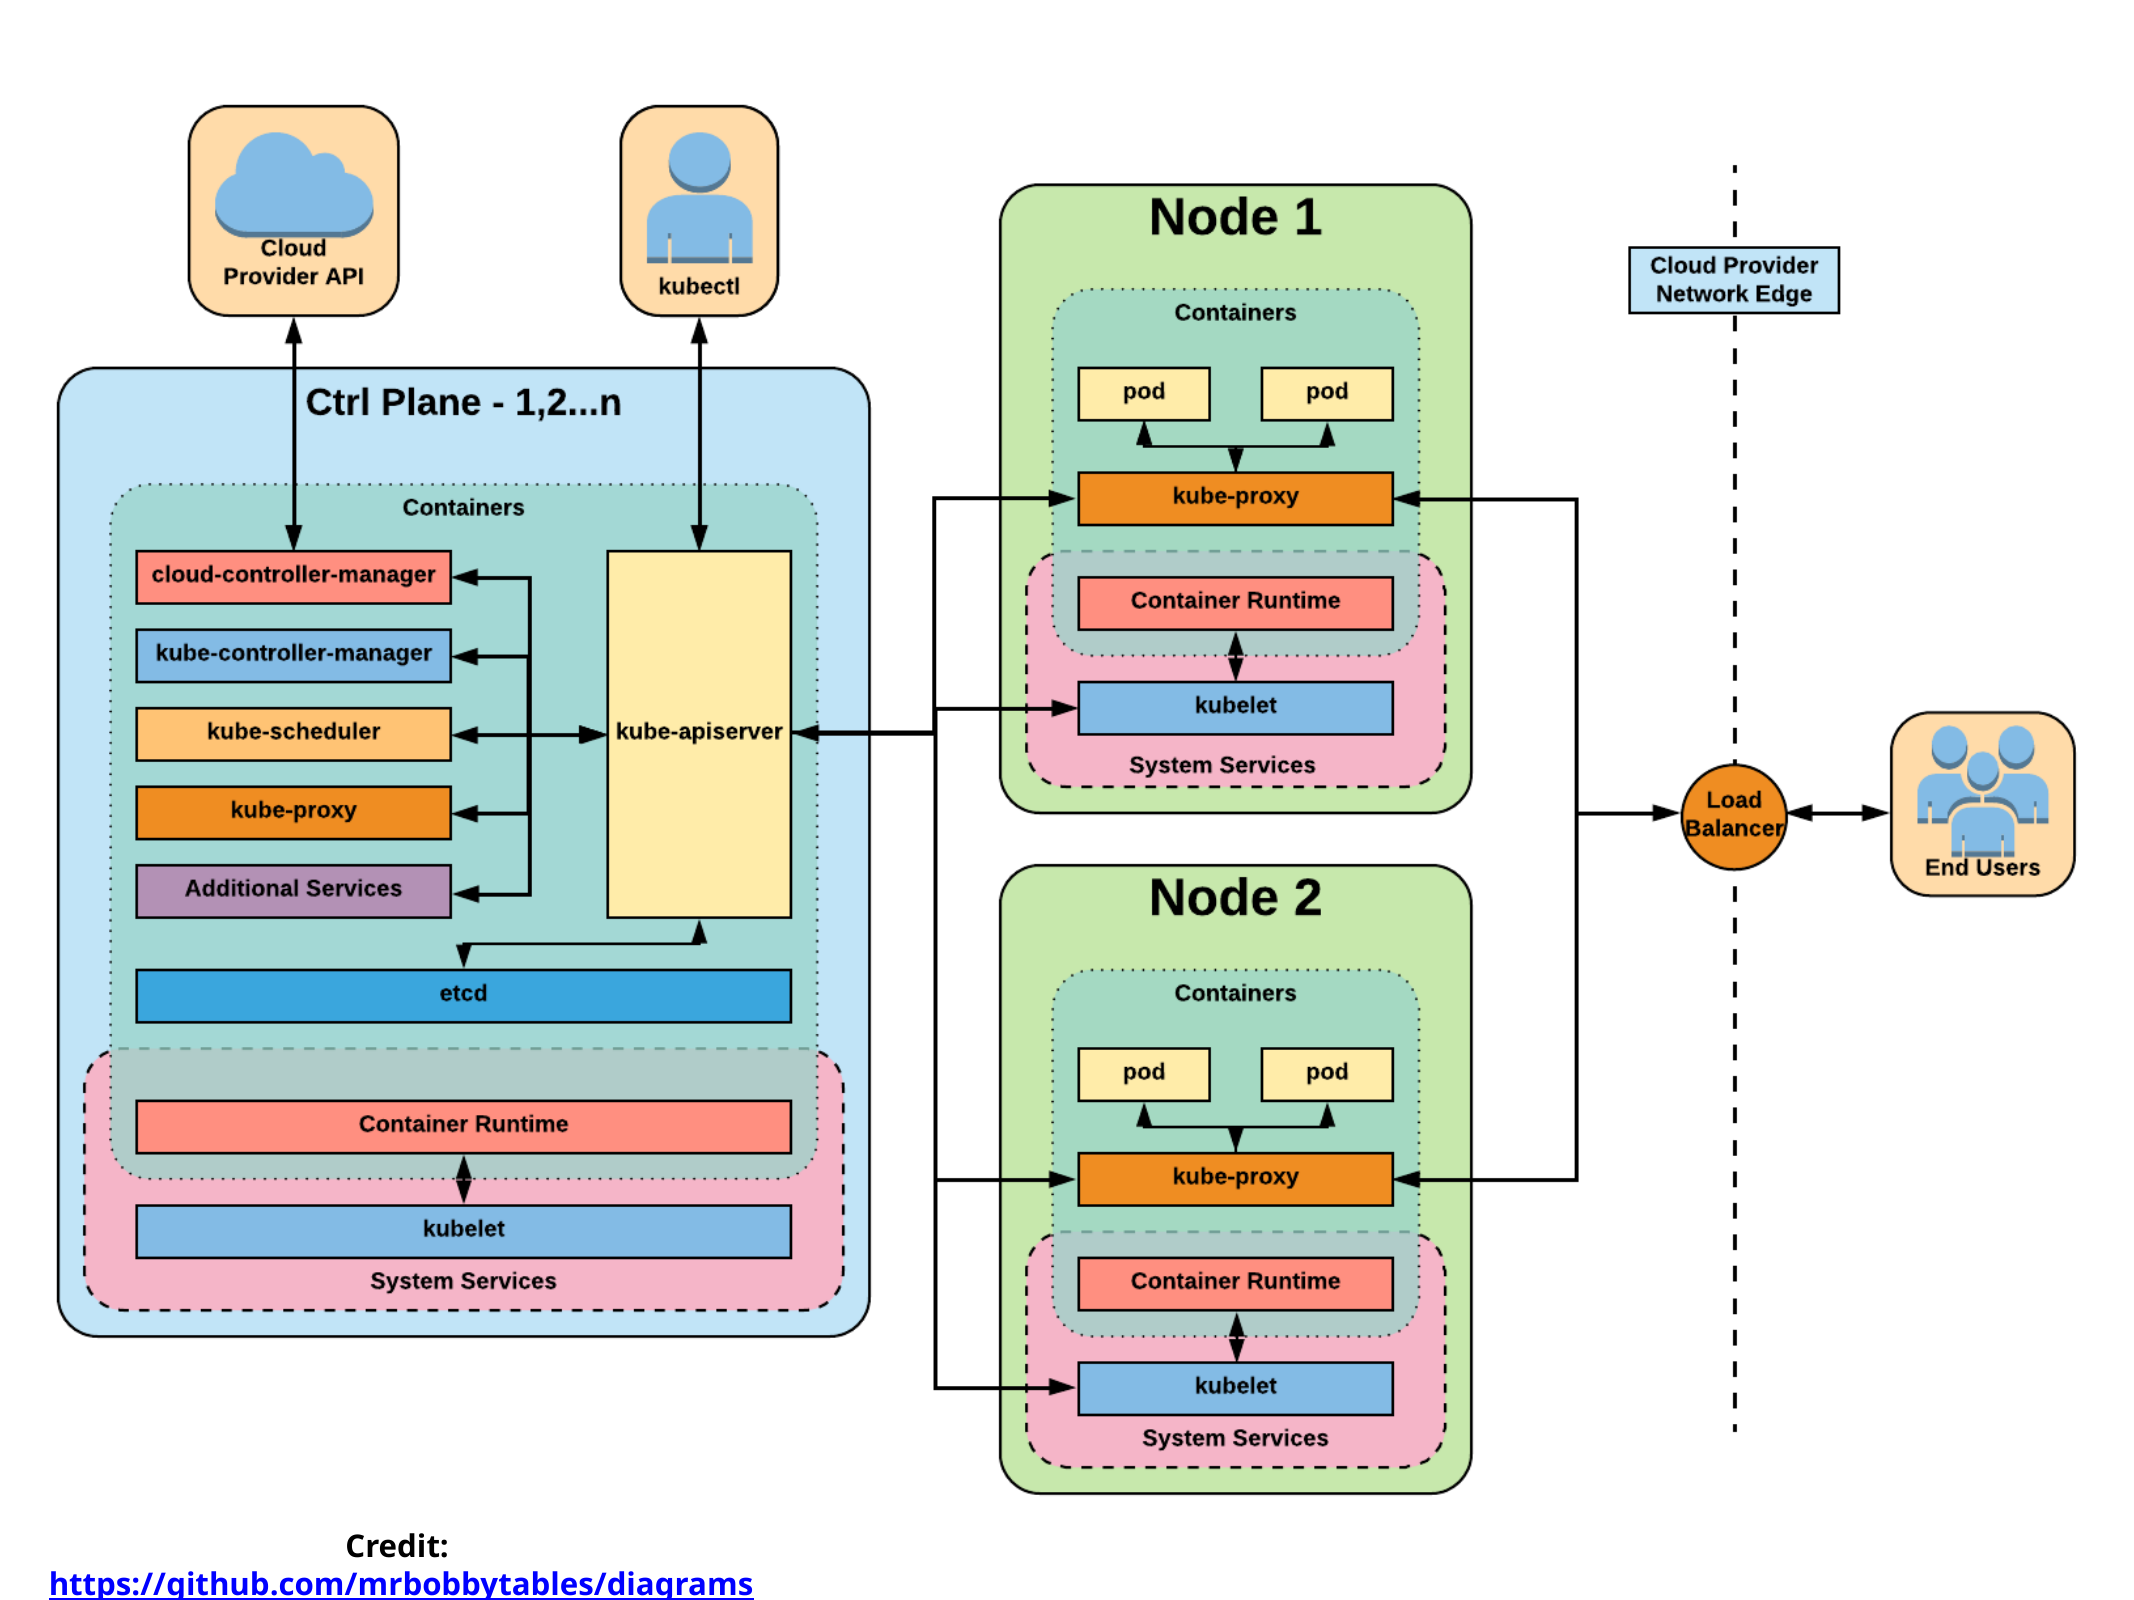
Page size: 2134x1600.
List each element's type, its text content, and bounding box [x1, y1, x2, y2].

text_box Credit: https://github.com/mrbobbytables/diagrams [1, 1518, 802, 1600]
picture [6, 54, 2127, 1546]
